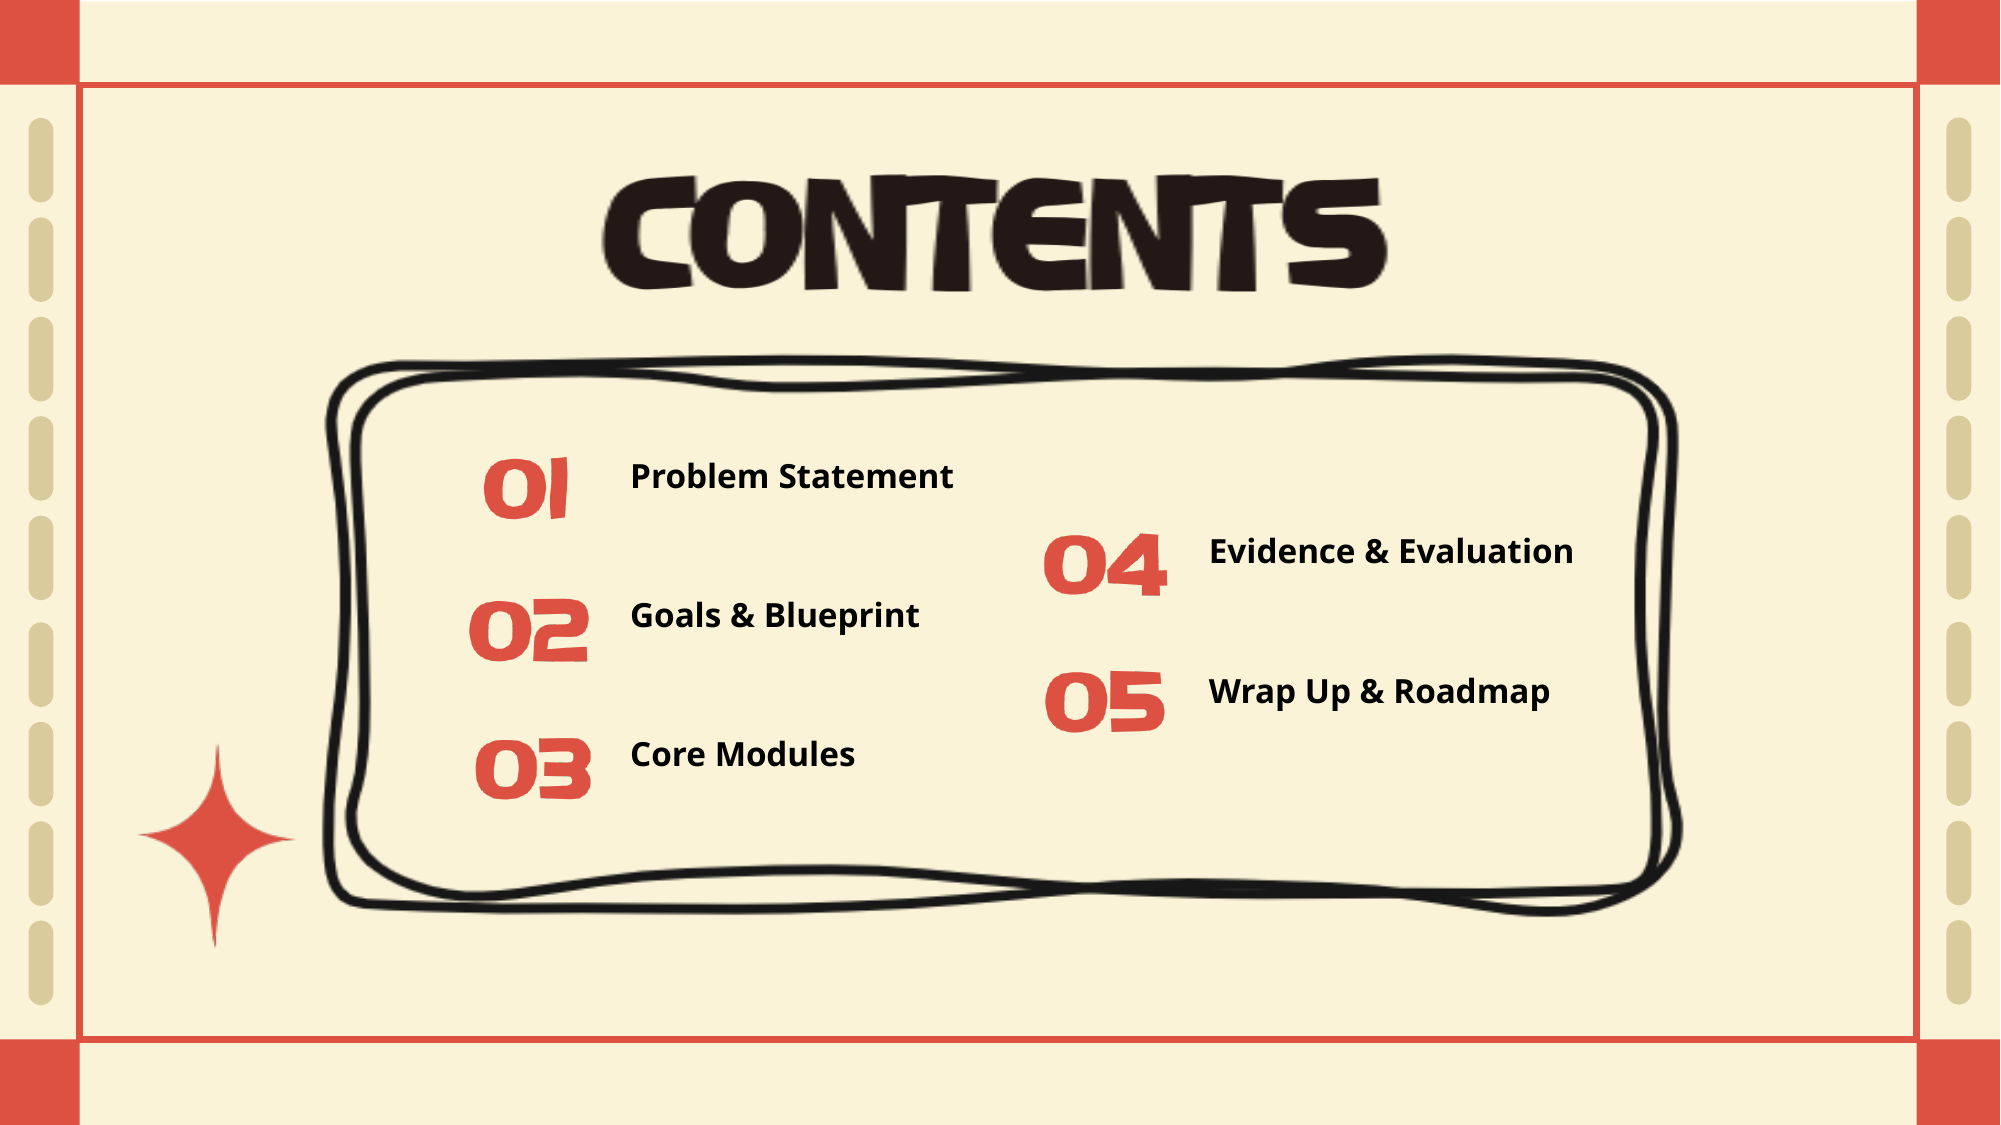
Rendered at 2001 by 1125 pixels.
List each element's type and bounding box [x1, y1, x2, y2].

text_box [28, 622, 54, 707]
text_box [1917, 85, 2000, 1039]
text_box [1946, 820, 1972, 906]
text_box [1946, 621, 1972, 707]
text_box [1946, 216, 1972, 302]
text_box [1916, 0, 2000, 85]
text_box [0, 1039, 80, 1125]
text_box [28, 217, 54, 302]
text_box [80, 1, 1916, 84]
text_box [1946, 415, 1972, 501]
text_box [1916, 1039, 2000, 1125]
text_box [28, 316, 54, 402]
text_box [79, 84, 1917, 1040]
text_box [28, 117, 54, 203]
text_box [80, 1040, 1916, 1125]
text_box [0, 85, 79, 1039]
text_box [28, 515, 54, 601]
text_box [1946, 117, 1972, 202]
text_box [1946, 721, 1972, 806]
text_box [28, 721, 54, 807]
text_box [28, 920, 54, 1006]
text_box [28, 416, 54, 501]
text_box [1946, 515, 1972, 600]
text_box [28, 821, 54, 906]
text_box [1946, 920, 1972, 1005]
text_box [1946, 316, 1972, 401]
text_box [0, 0, 80, 85]
picture [108, 143, 1719, 1008]
